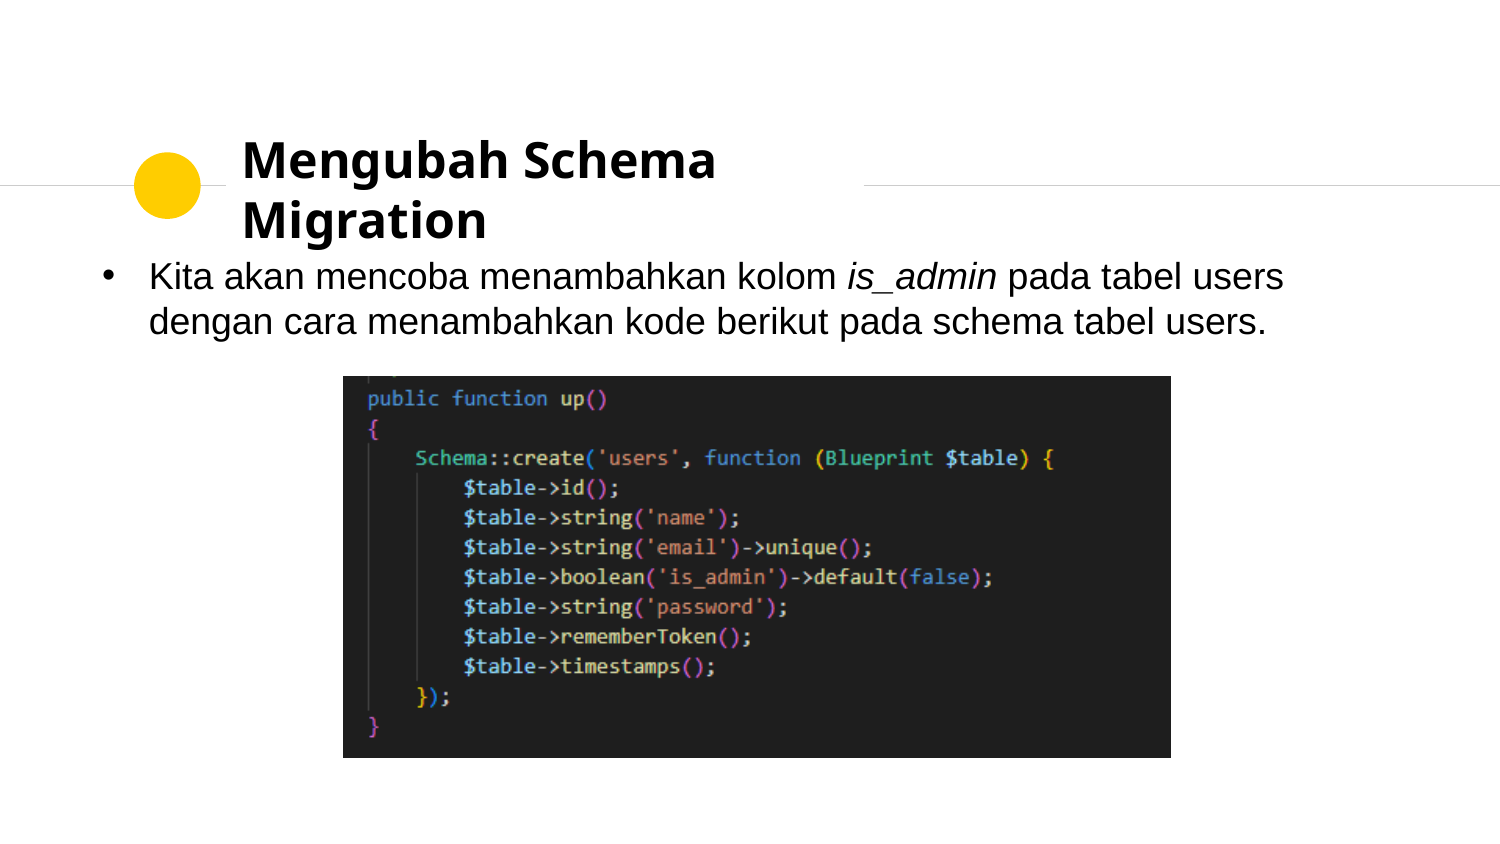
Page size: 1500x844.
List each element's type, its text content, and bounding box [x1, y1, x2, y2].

text_box Kita akan mencoba menambahkan kolom is_admin pada tabel users dengan cara menambahkan kode berikut pada schema tabel users. [87, 244, 1428, 440]
title Mengubah Schema Migration [226, 113, 863, 185]
picture [343, 375, 1171, 758]
